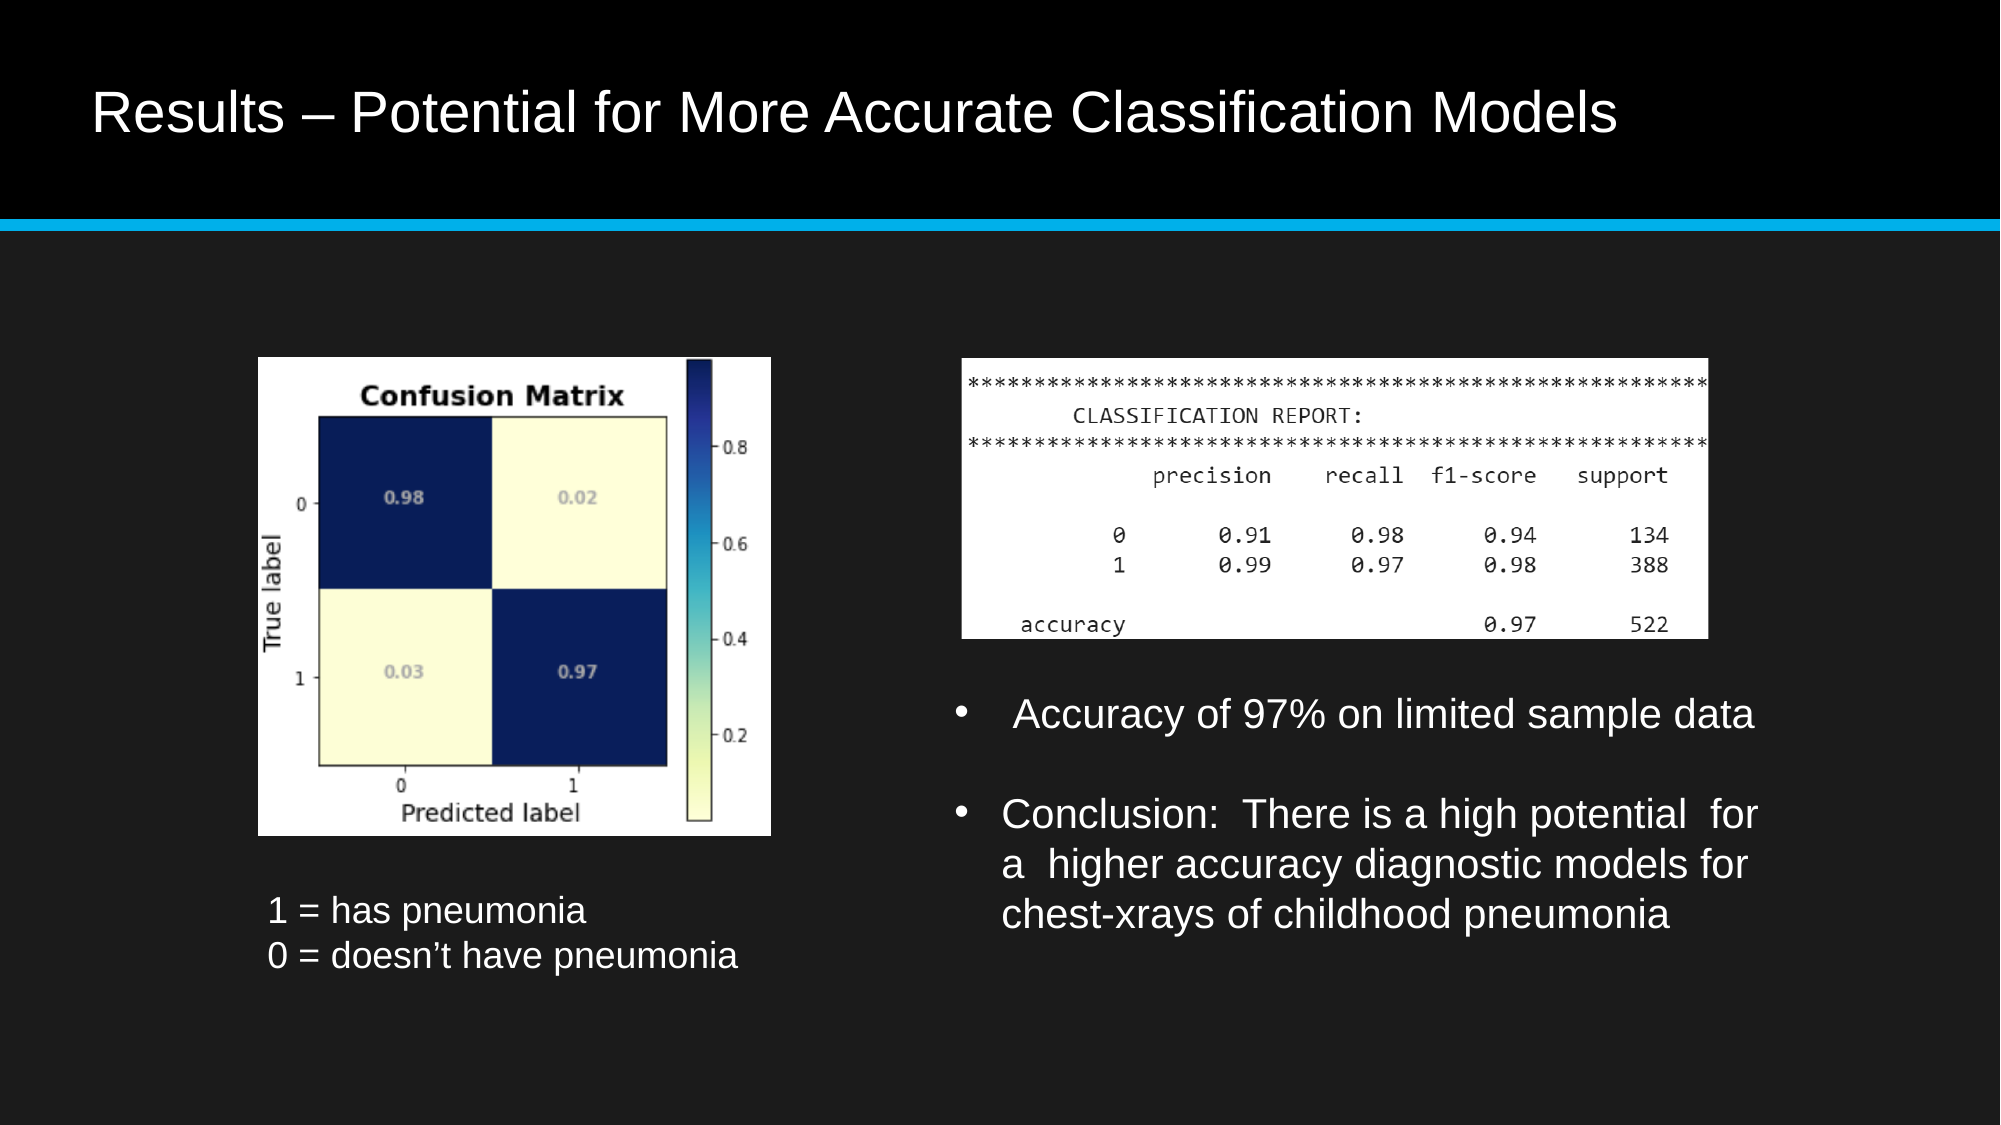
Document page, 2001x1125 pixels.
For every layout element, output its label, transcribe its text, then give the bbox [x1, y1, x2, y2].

title Results – Potential for More Accurate Classification Models [76, 23, 1727, 204]
picture [961, 357, 1709, 639]
picture [258, 357, 771, 836]
text_box 1 = has pneumonia 0 = doesn’t have pneumonia [252, 879, 754, 984]
text_box Accuracy of 97% on limited sample data Conclusion: There is a high potential for a higher accuracy diagnostic models for chest-xrays of childhood pneumonia [939, 679, 1775, 944]
